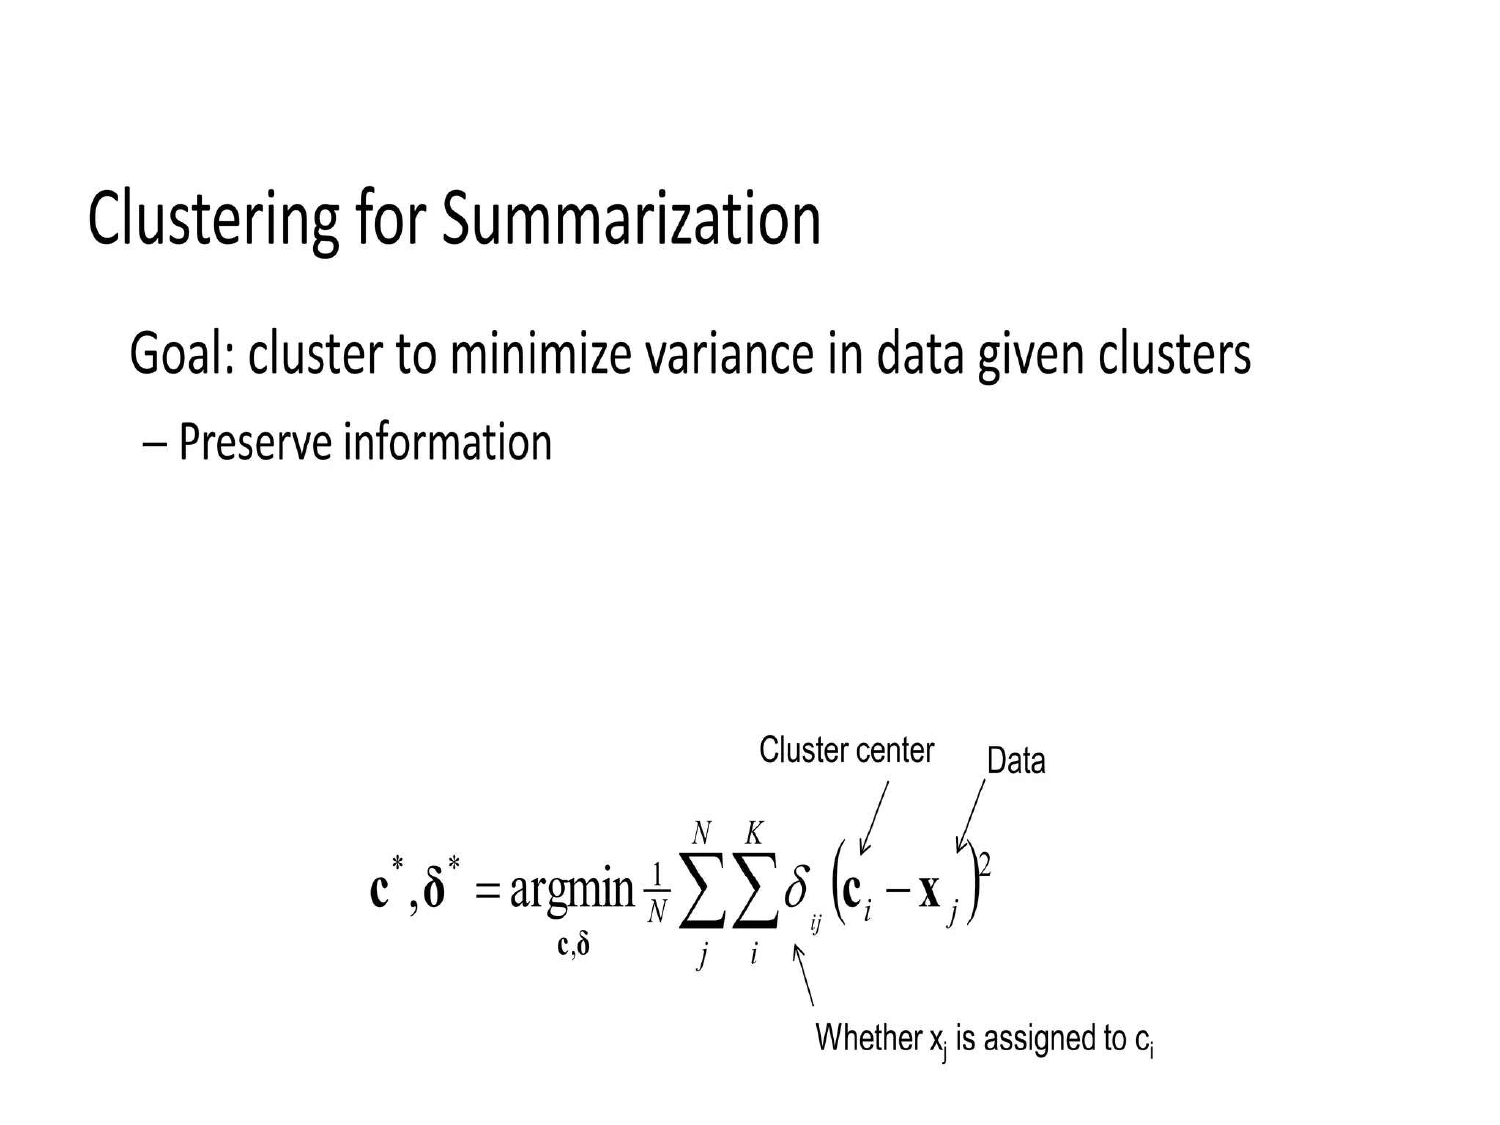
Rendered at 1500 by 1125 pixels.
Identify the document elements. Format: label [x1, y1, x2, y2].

picture [0, 140, 1500, 1125]
